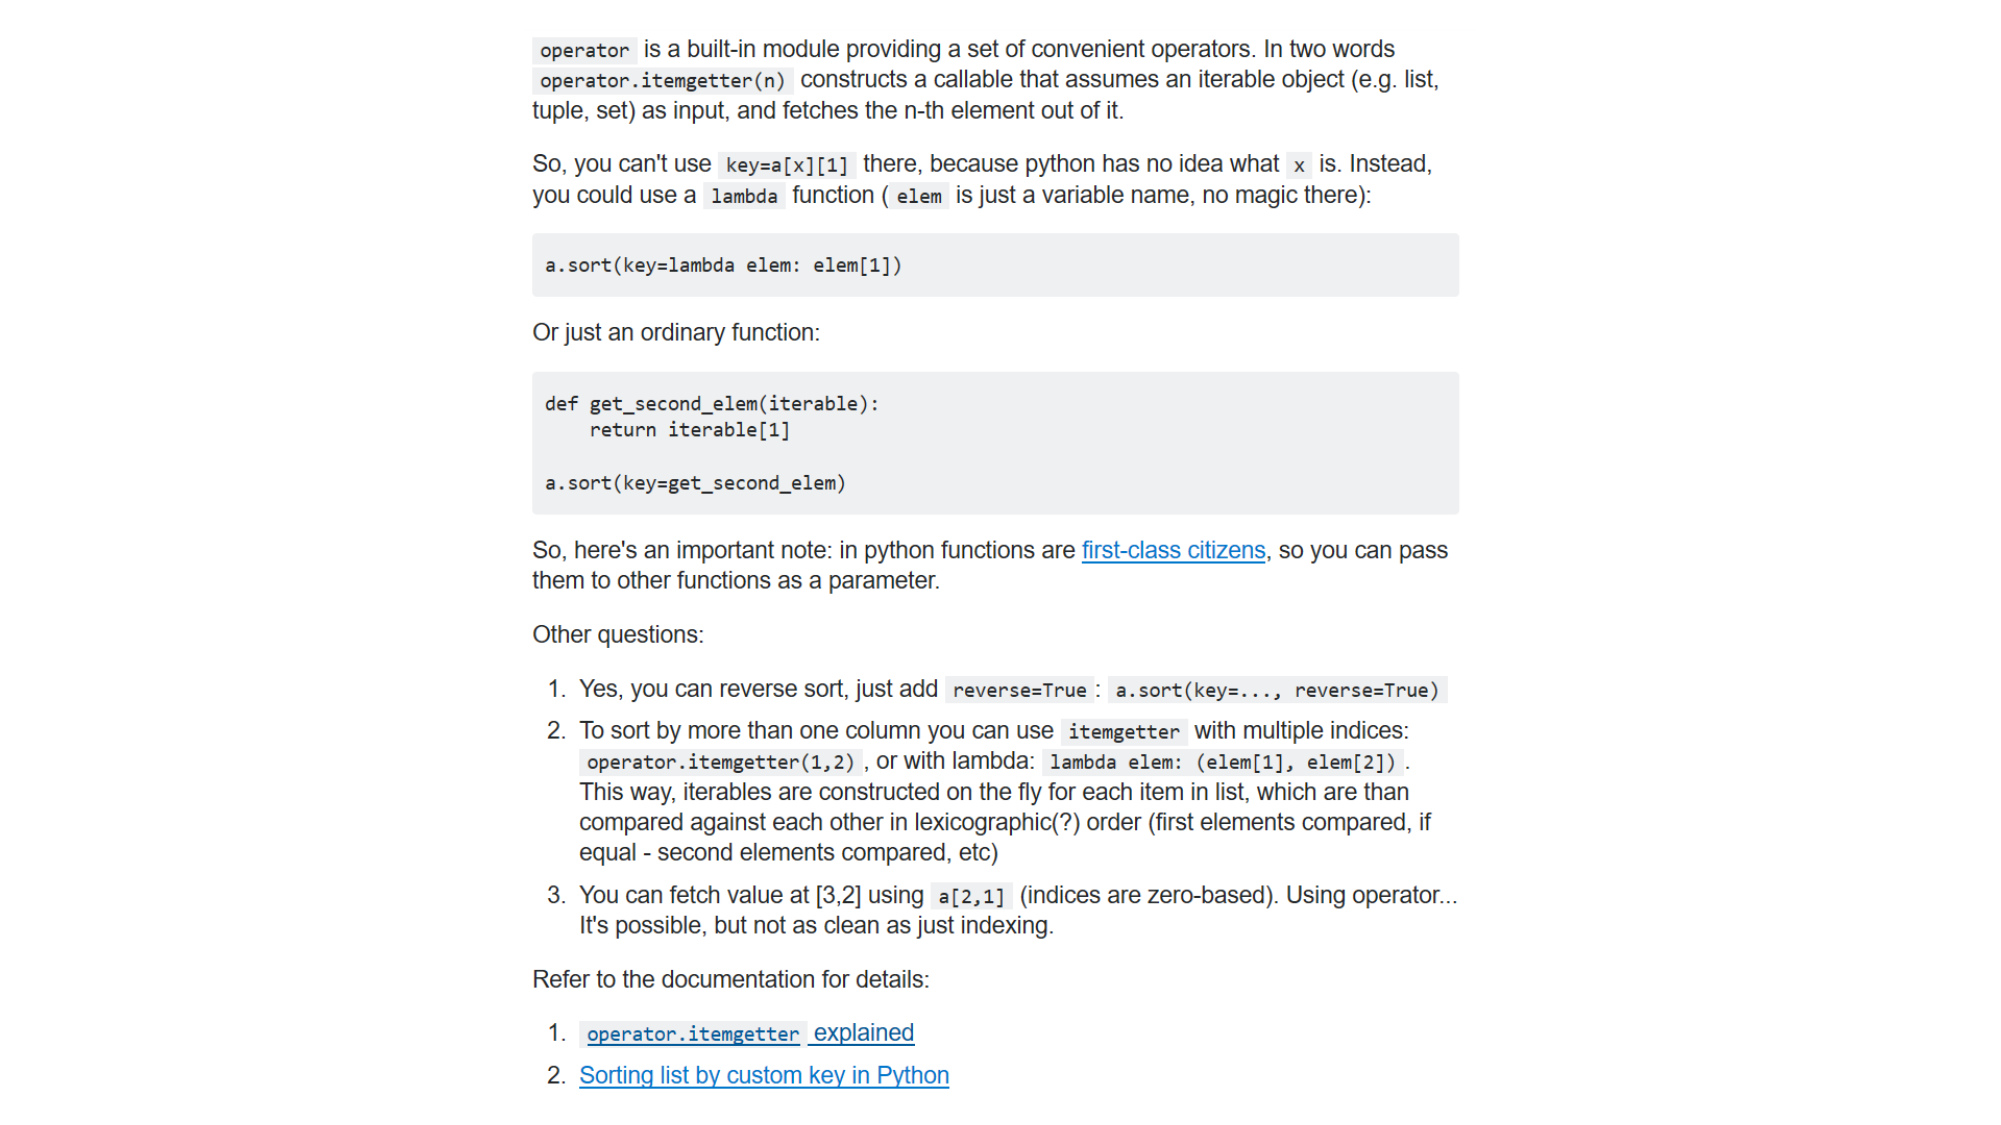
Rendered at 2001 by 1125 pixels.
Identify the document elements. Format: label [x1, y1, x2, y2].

picture [524, 29, 1476, 1096]
